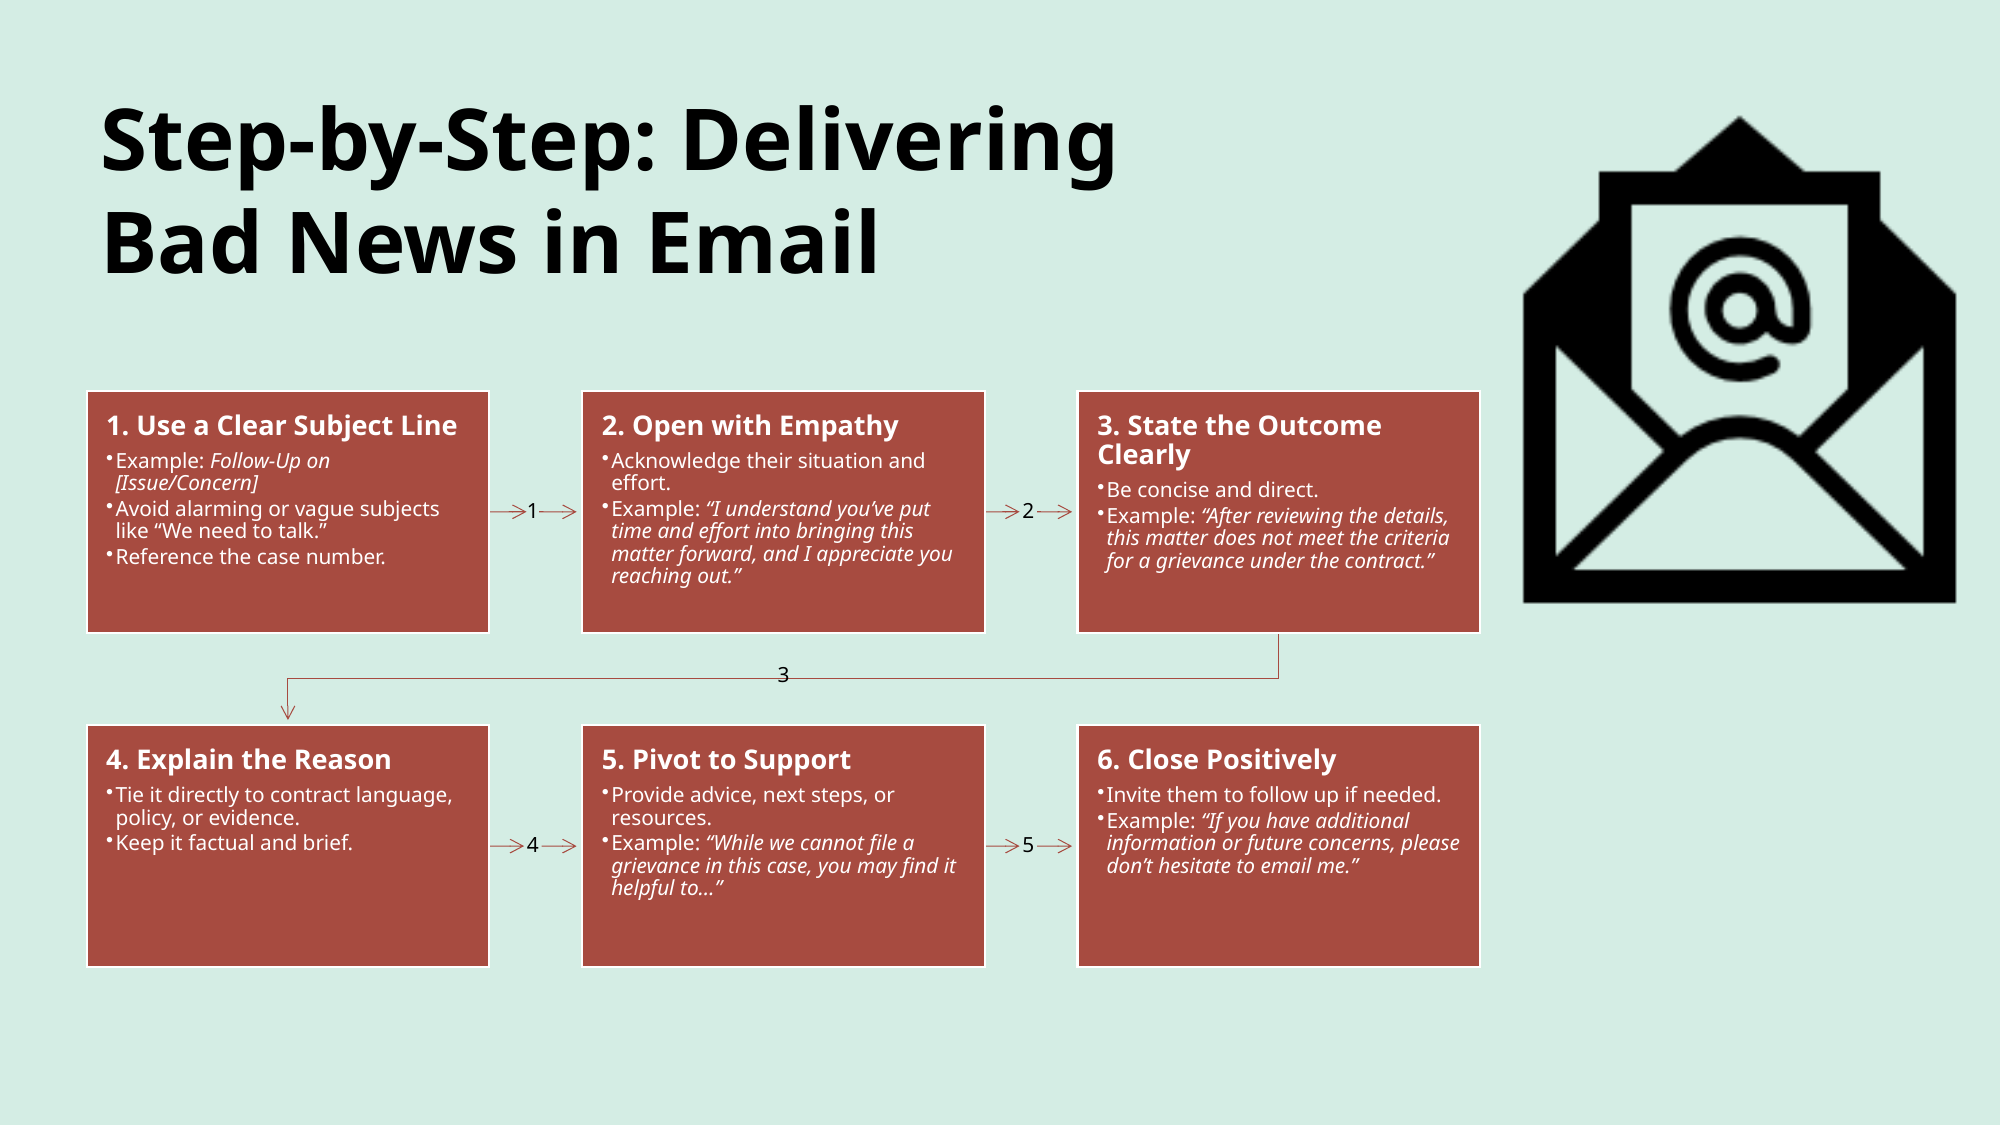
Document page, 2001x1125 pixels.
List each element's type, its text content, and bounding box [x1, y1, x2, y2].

text_box Step-by-Step: Delivering Bad News in Email [85, 77, 1319, 317]
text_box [85, 317, 1482, 1041]
picture [1481, 95, 2000, 626]
